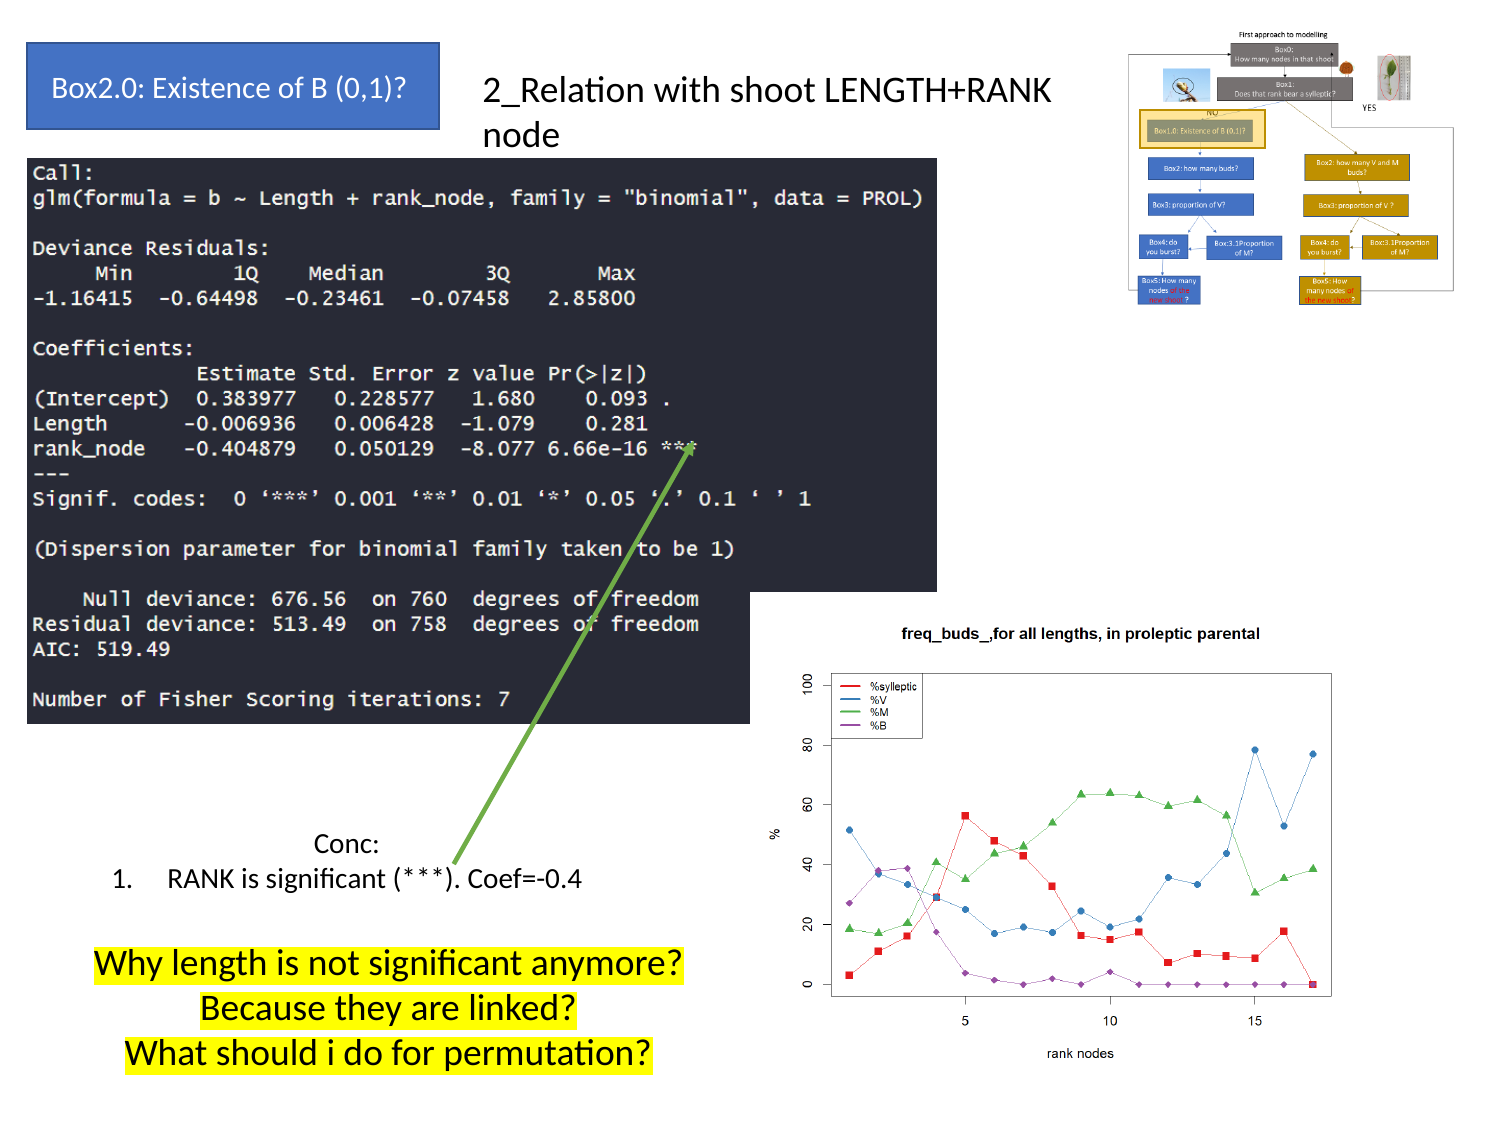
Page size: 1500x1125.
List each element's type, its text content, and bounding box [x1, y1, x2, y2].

text_box Box2.0: Existence of B (0,1)? [26, 42, 440, 130]
picture [27, 158, 1396, 1077]
text_box Why length is not significant anymore? Because they are linked? What should i do for permutation? [27, 930, 750, 1081]
text_box 2_Relation with shoot LENGTH+RANK node [467, 58, 1085, 163]
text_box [453, 440, 694, 865]
text_box Conc: RANK is significant (***). Coef=-0.4 [48, 817, 646, 902]
picture [1097, 24, 1479, 311]
